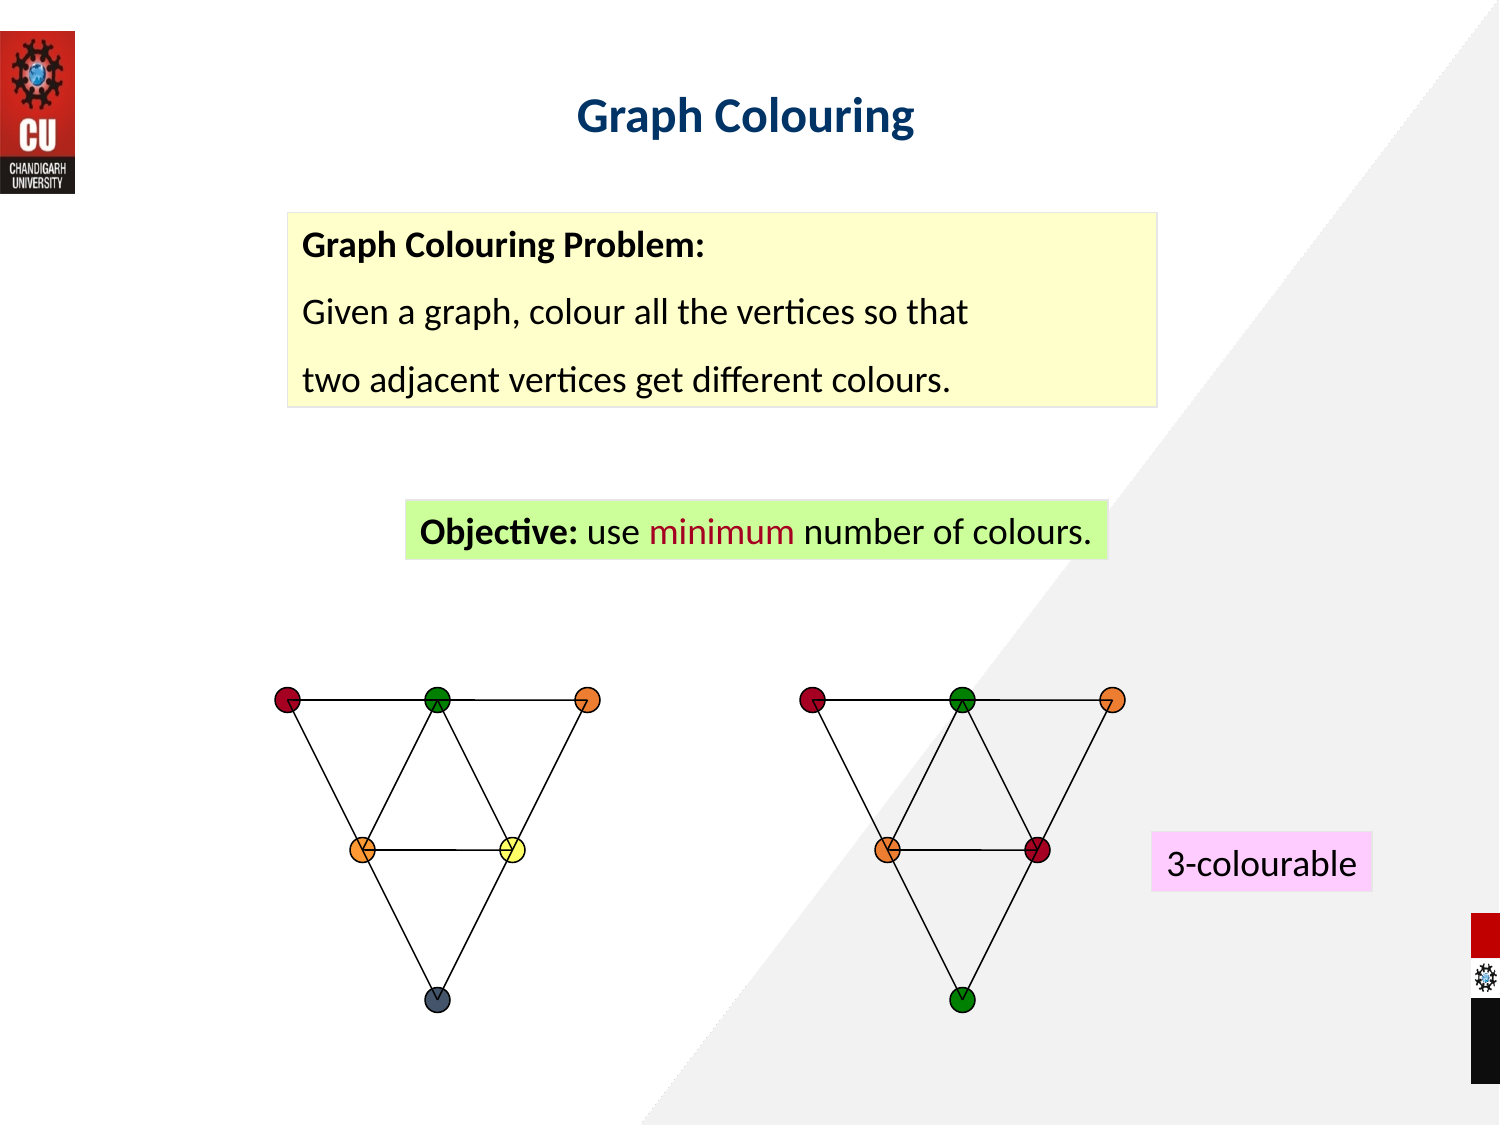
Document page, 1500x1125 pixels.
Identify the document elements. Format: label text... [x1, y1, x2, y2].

text_box [950, 987, 976, 1013]
text_box [950, 687, 976, 700]
text_box [500, 837, 526, 863]
text_box [275, 687, 300, 713]
text_box [875, 837, 900, 863]
text_box [575, 687, 601, 713]
text_box Graph Colouring [562, 74, 930, 150]
text_box 3-colourable [1151, 831, 1373, 892]
text_box Objective: use minimum number of colours. [405, 499, 1108, 560]
text_box [425, 987, 451, 1013]
text_box Graph Colouring Problem: Given a graph, colour all the vertices so that two adjacent vertices get different colours. [287, 212, 1158, 408]
text_box [800, 687, 825, 713]
text_box [425, 701, 450, 713]
text_box [1025, 837, 1051, 863]
text_box [950, 701, 975, 713]
text_box [1100, 687, 1126, 713]
text_box [425, 687, 451, 700]
text_box [350, 837, 375, 863]
picture [0, 0, 1500, 1125]
